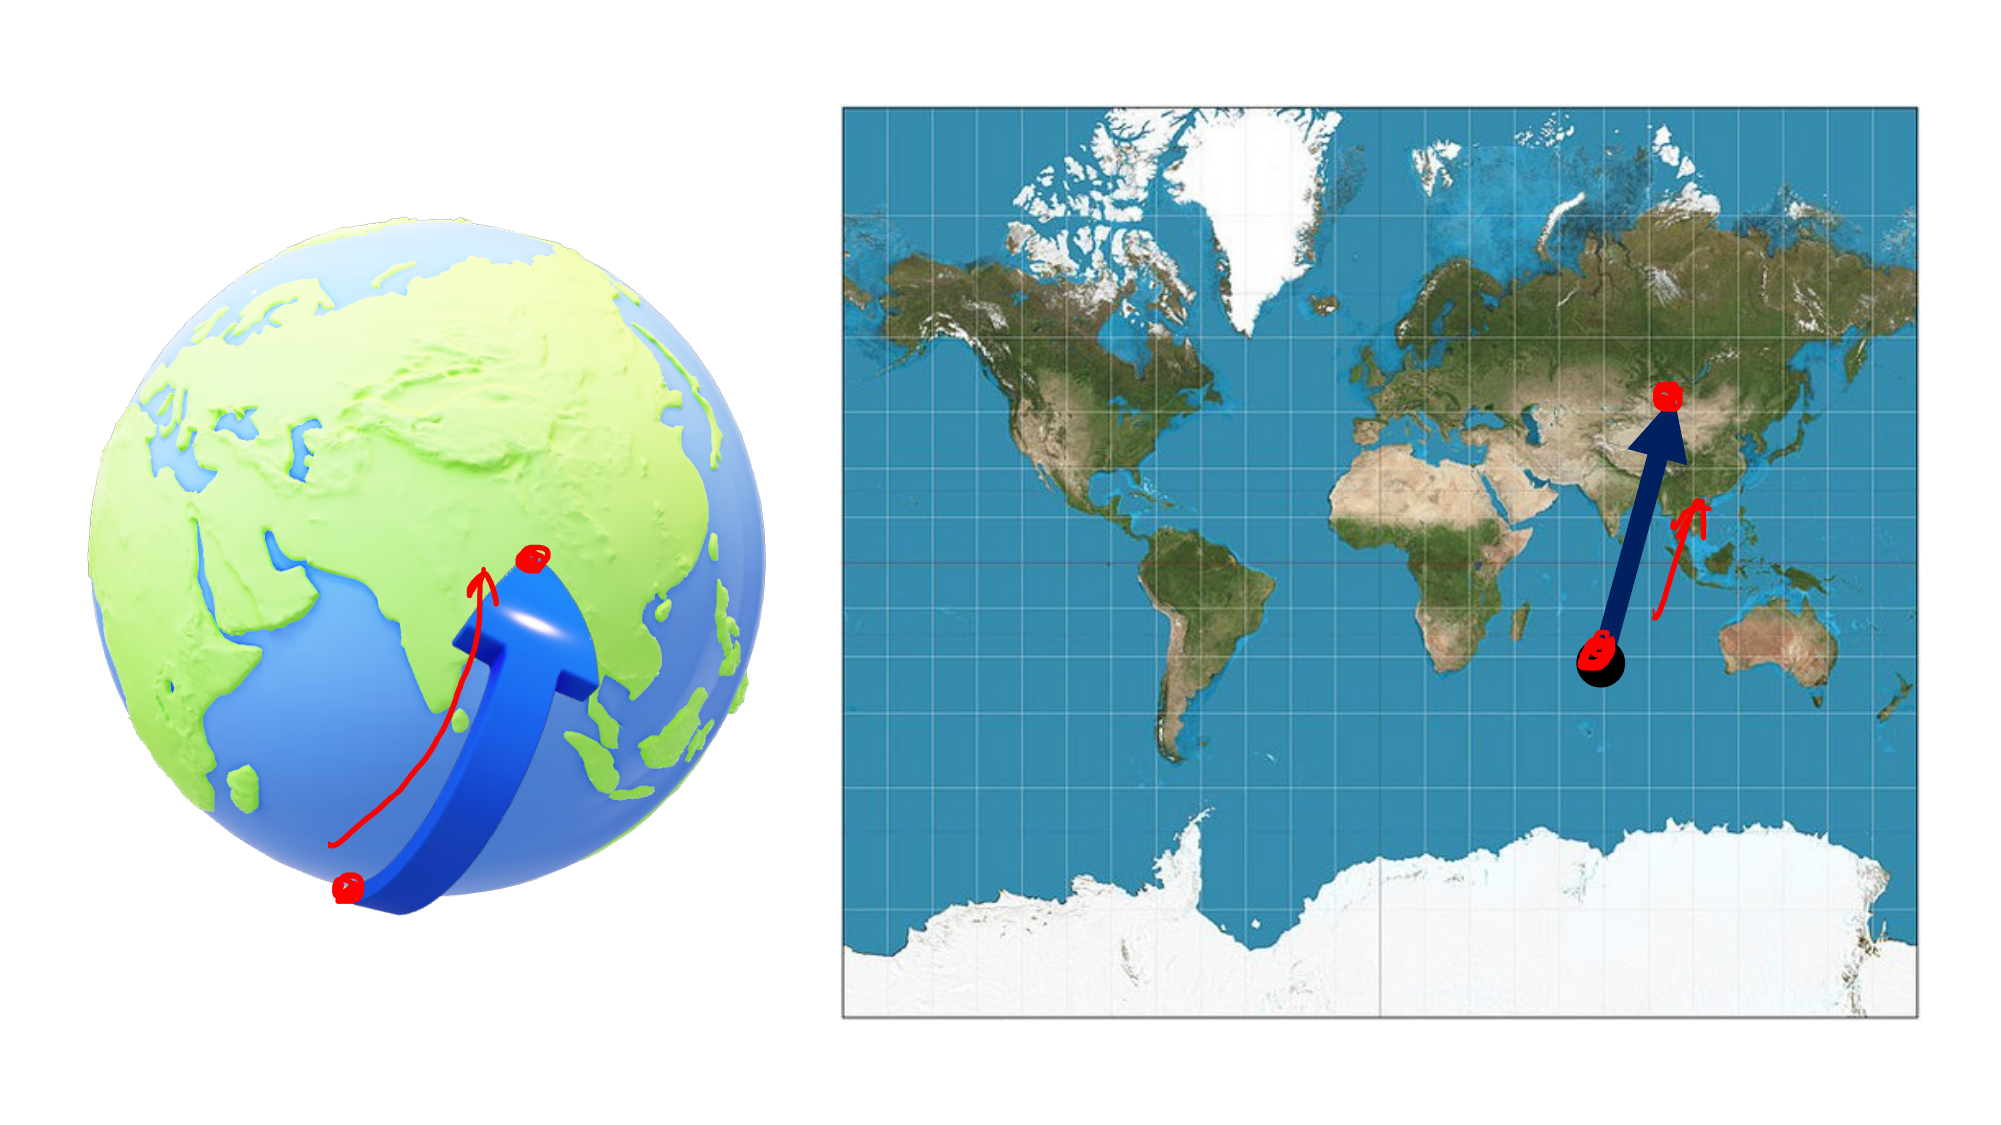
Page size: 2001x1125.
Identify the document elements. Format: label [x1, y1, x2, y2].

text_box [1597, 396, 1675, 676]
picture [79, 104, 1921, 1021]
